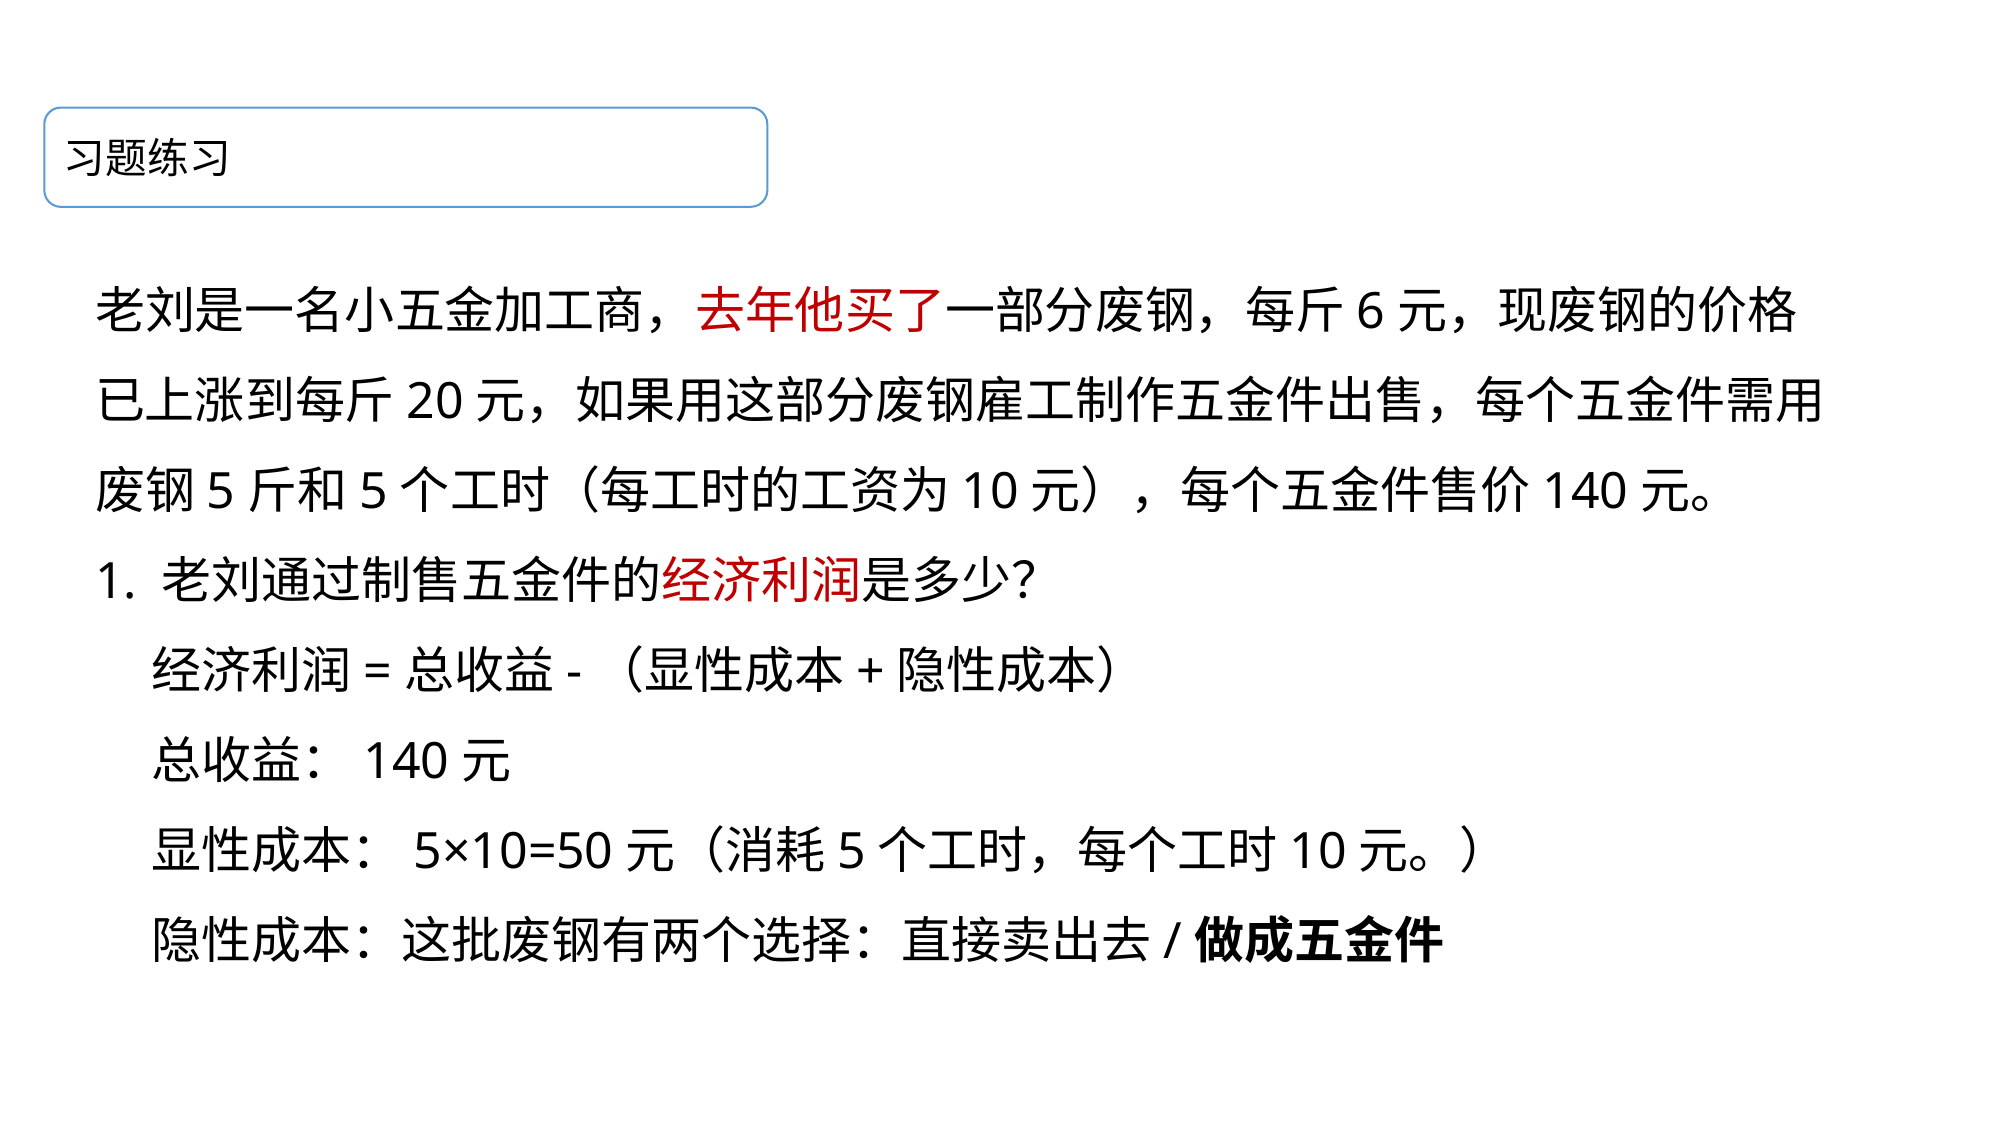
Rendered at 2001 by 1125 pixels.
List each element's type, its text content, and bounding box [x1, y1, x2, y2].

text_box 习题练习 [43, 106, 769, 208]
text_box 老刘是一名小五金加工商，去年他买了一部分废钢，每斤6元，现废钢的价格已上涨到每斤20元，如果用这部分废钢雇工制作五金件出售，每个五金件需用废钢5斤和5个工时（每工时的工资为10元），每个五金件售价140元。 1. 老刘通过制售五金件的经济利润是多少？ 经济利润=总收益-（显性成本+隐性成本） 总收益：140元 显性成本：5×10=50元（消耗5个工时，每个工时10元。） 隐性成本：这批废钢有两个选择：直接卖出去/做成五金件 [80, 241, 1849, 977]
